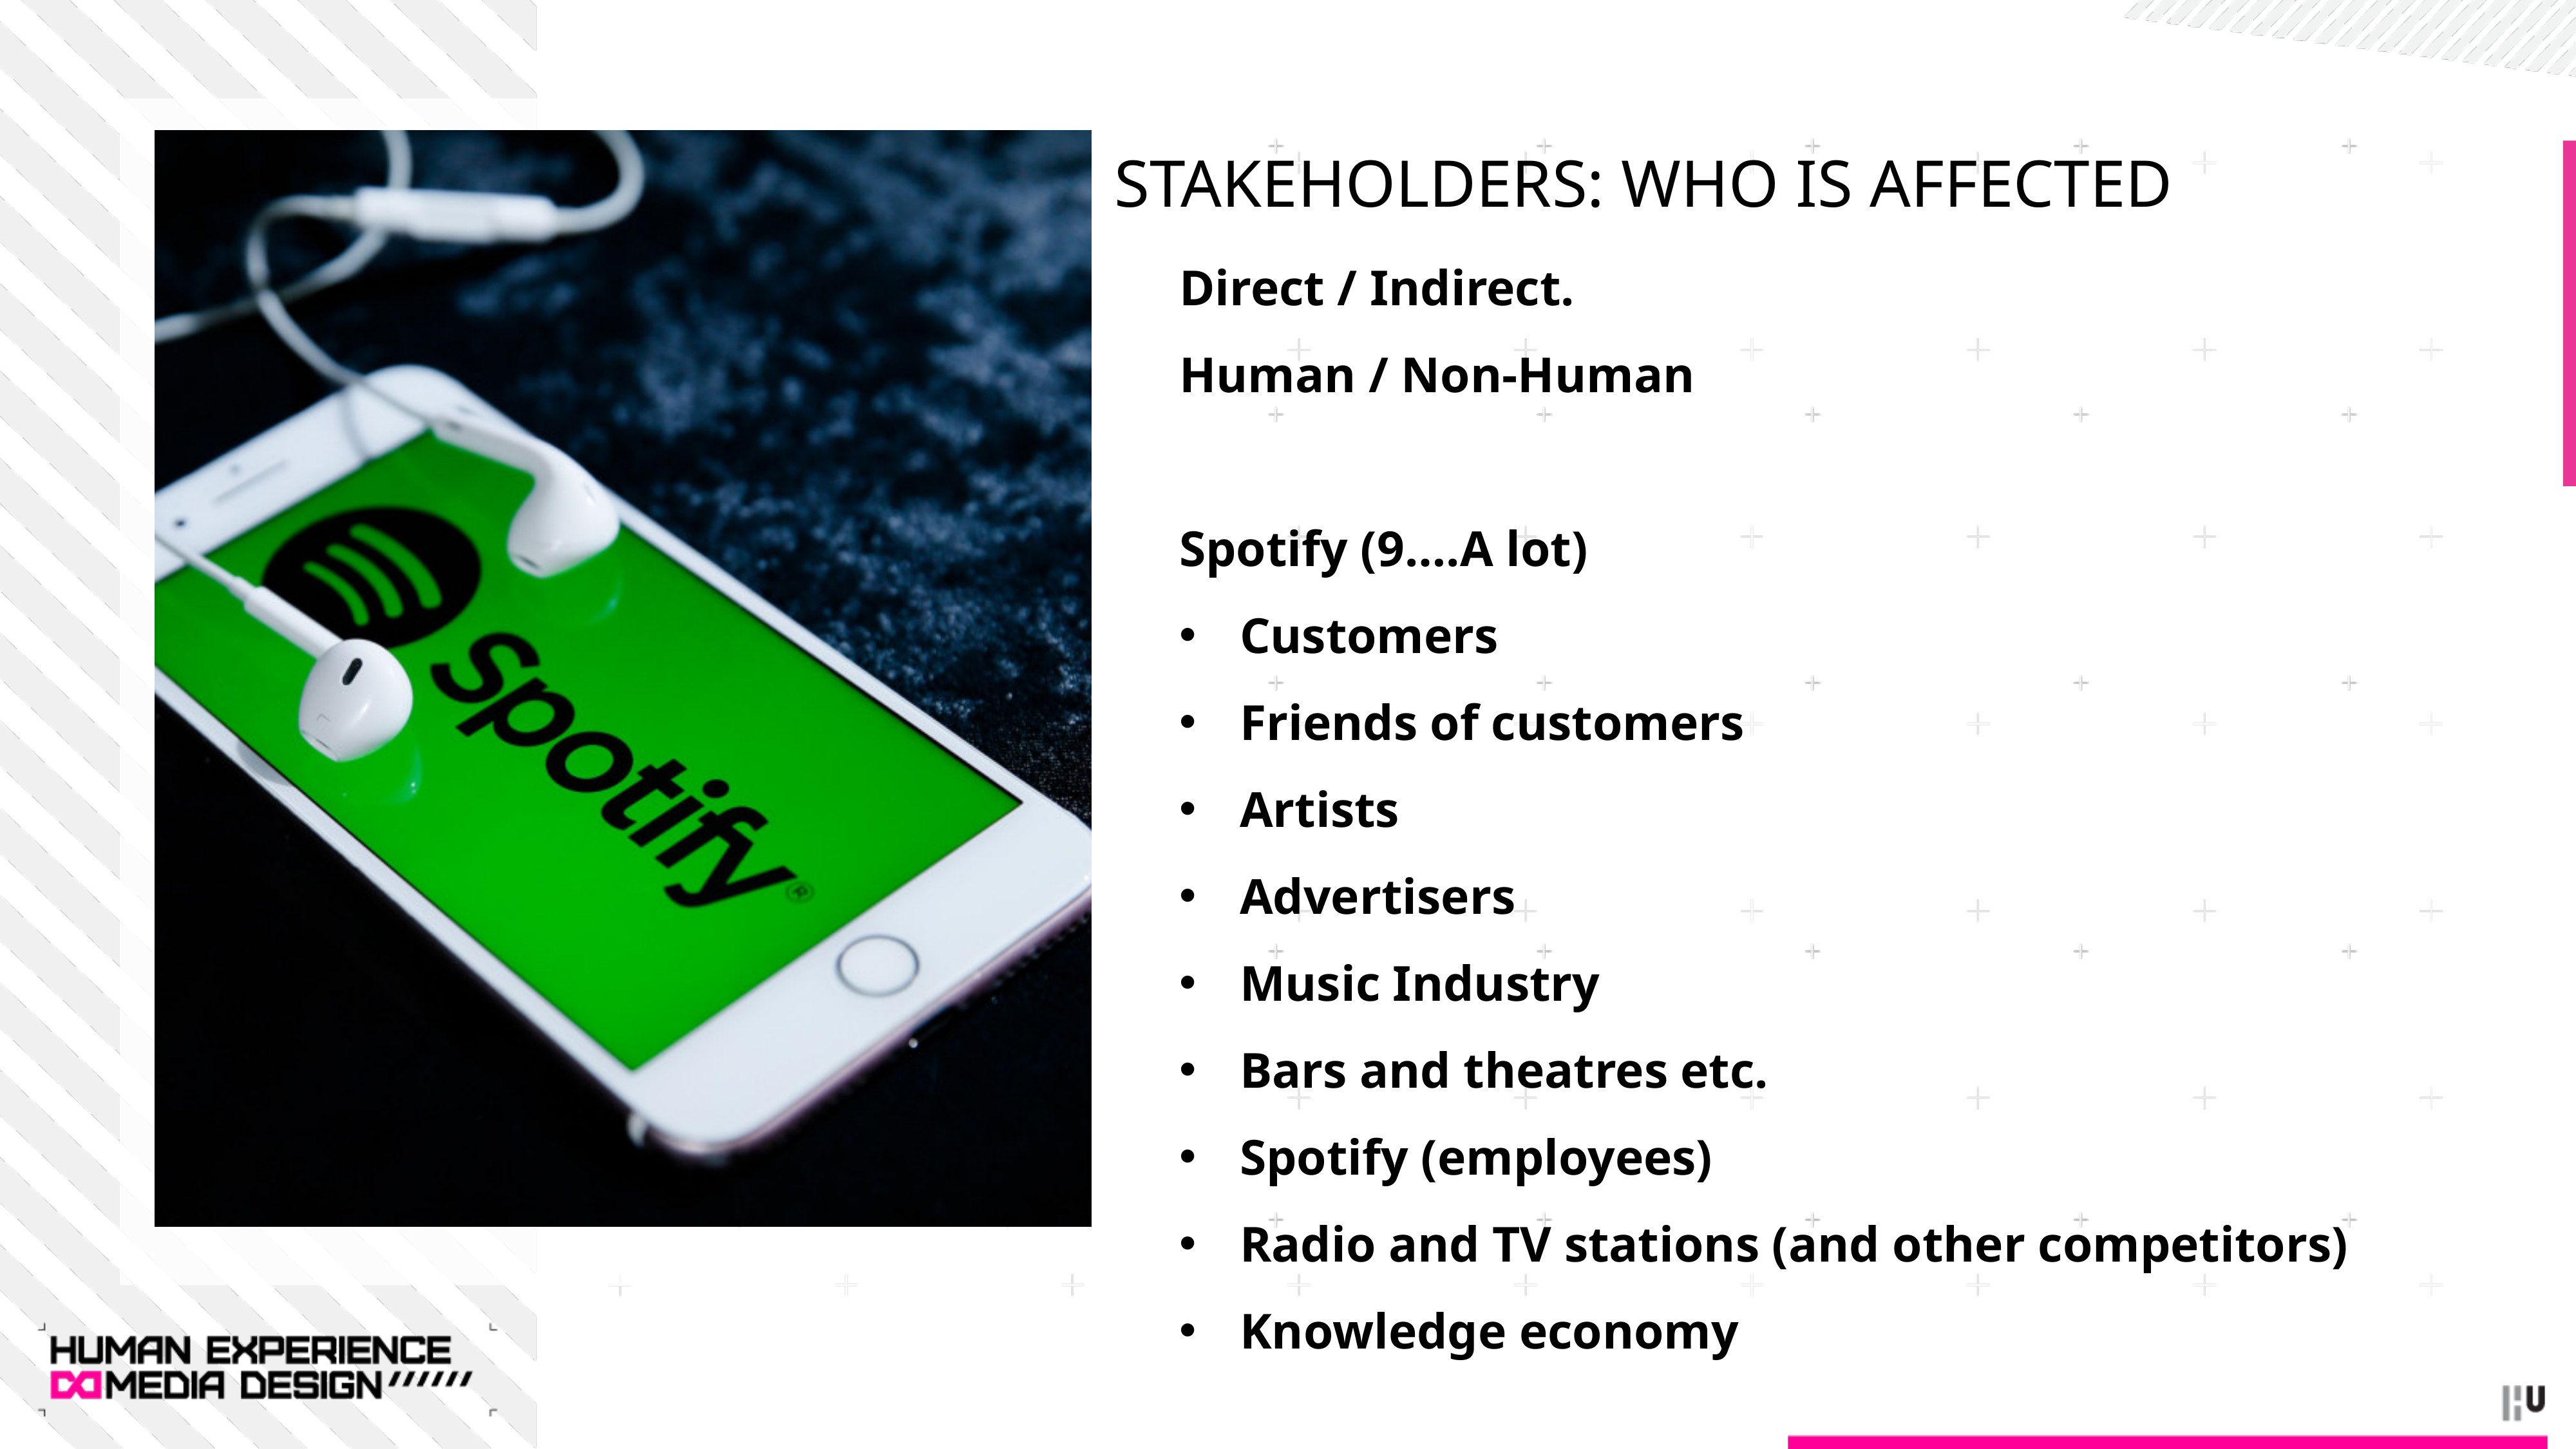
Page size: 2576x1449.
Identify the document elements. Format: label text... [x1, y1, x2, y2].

picture [0, 0, 2576, 1449]
text_box Direct / Indirect. Human / Non-Human Spotify (9….A lot) Customers Friends of customers Artists Advertisers Music Industry Bars and theatres etc. Spotify (employees) Radio and TV stations (and other competitors) Knowledge economy [1171, 220, 2465, 1449]
text_box Stakeholders: Who is affected [1114, 127, 2174, 220]
